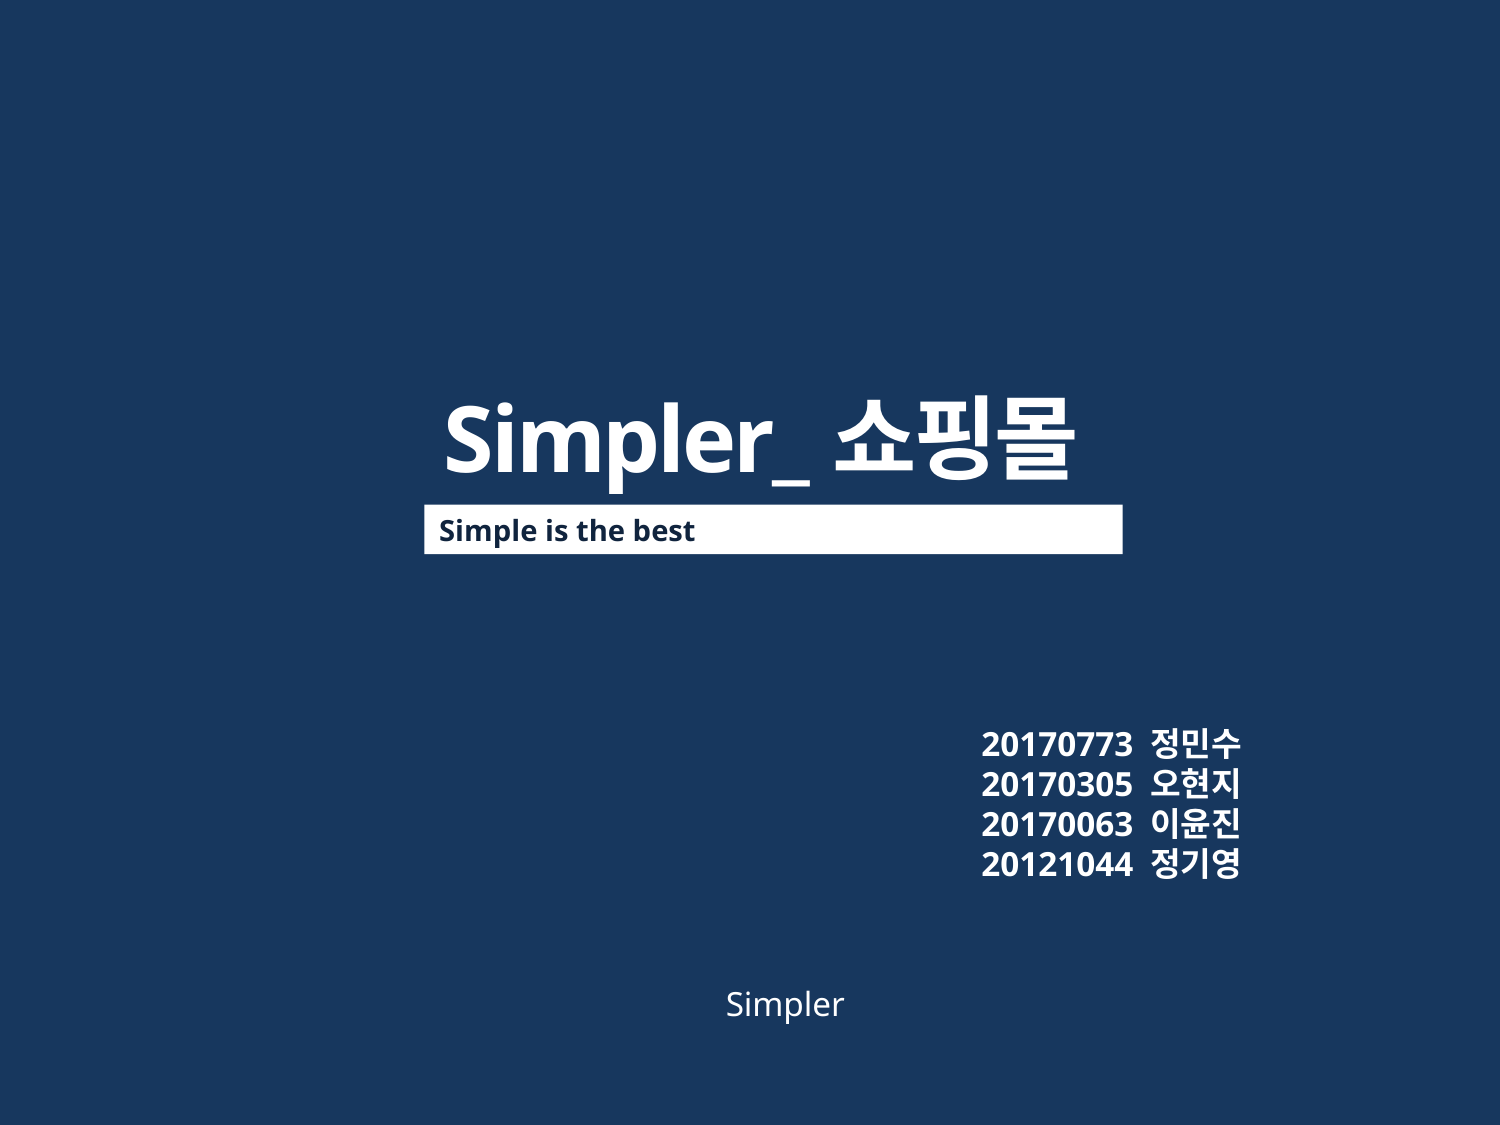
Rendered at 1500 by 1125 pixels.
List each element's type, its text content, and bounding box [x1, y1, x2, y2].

text_box Simpler [490, 975, 1081, 1031]
text_box Simple is the best [424, 504, 1123, 555]
text_box Simpler_쇼핑몰 [301, 373, 1199, 499]
text_box 20170773 정민수 20170305 오현지 20170063 이윤진 20121044 정기영 [891, 715, 1388, 891]
